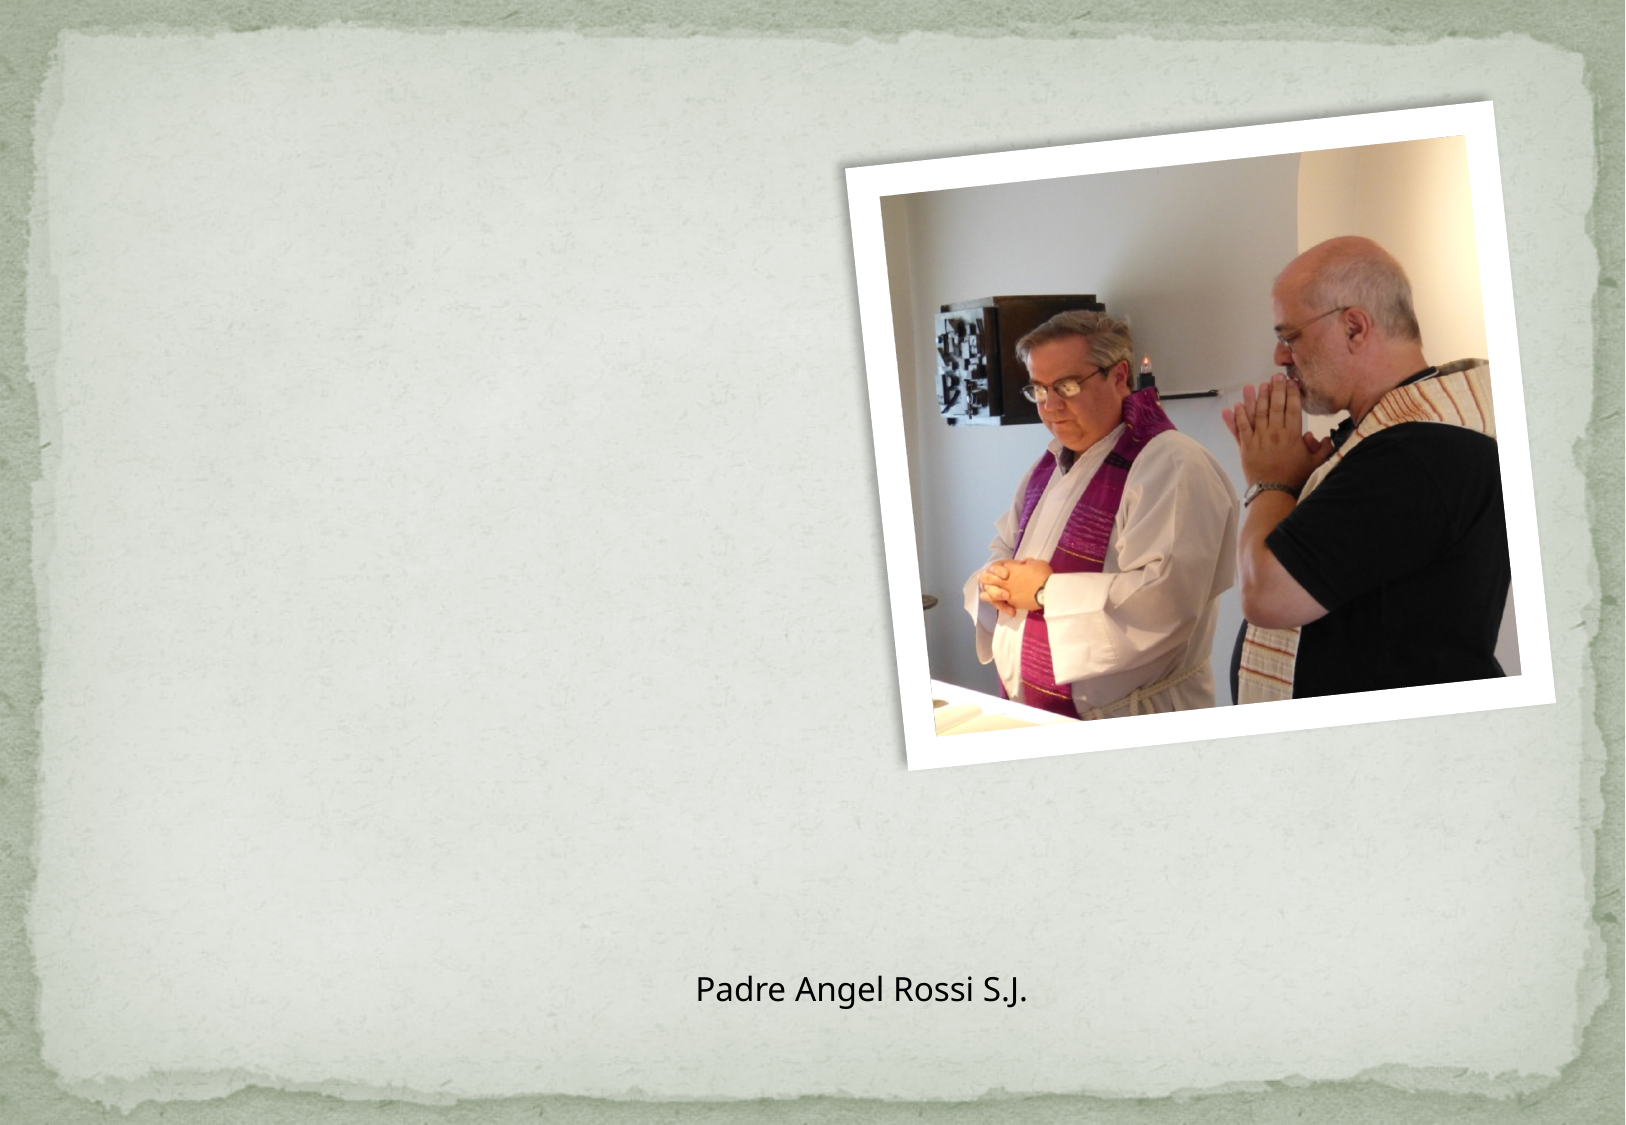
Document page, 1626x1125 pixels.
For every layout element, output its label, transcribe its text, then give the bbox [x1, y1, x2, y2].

text_box Padre Angel Rossi S.J. [671, 960, 1066, 1016]
picture [880, 136, 1521, 736]
